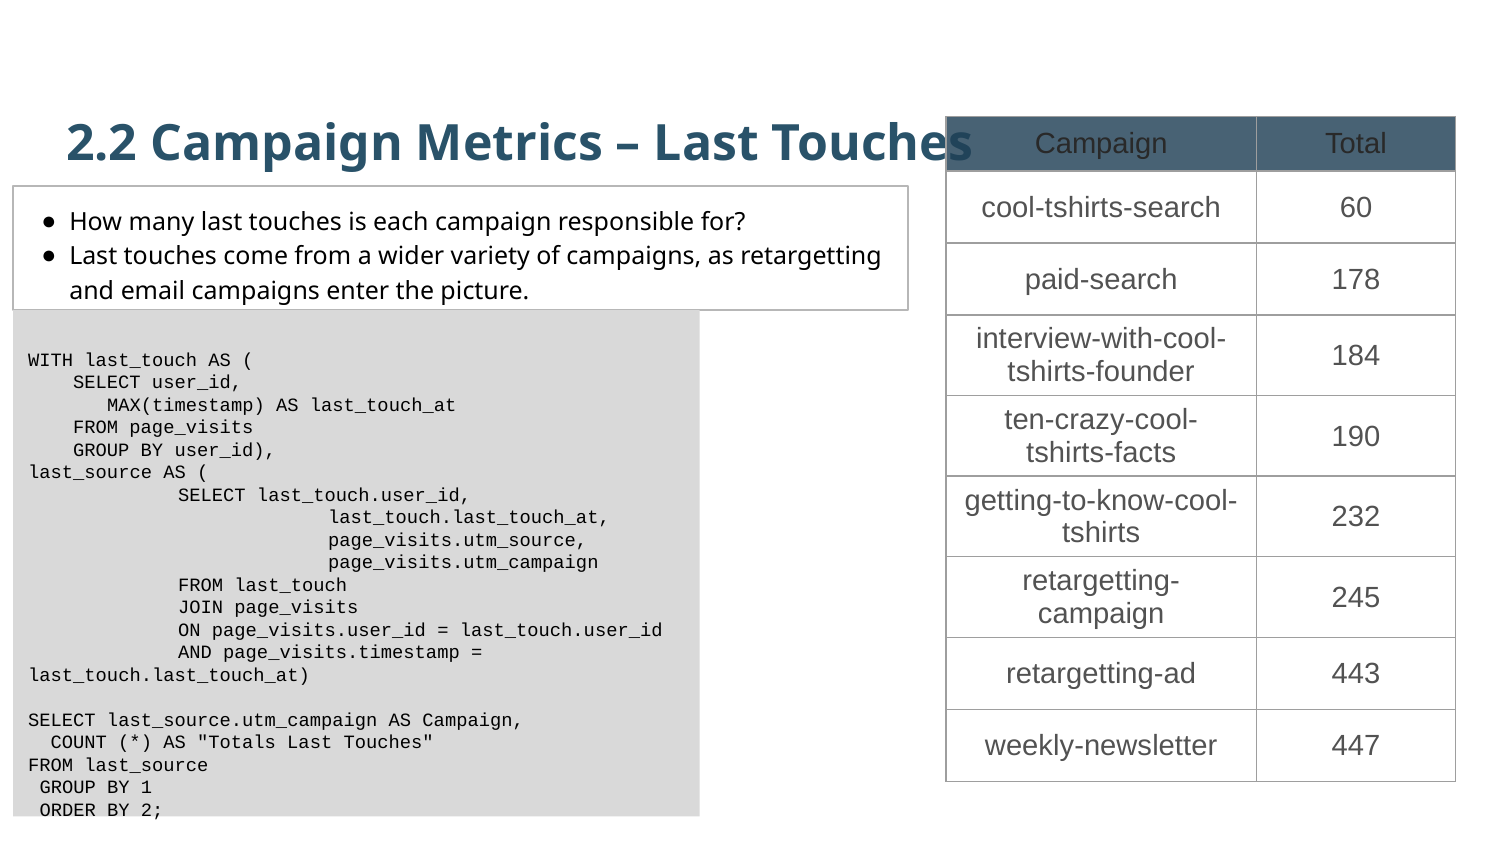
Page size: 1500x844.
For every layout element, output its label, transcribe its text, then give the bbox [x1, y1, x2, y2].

table_cell 184 [1257, 316, 1455, 395]
table_cell 178 [1257, 244, 1455, 314]
text_box How many last touches is each campaign responsible for? Last touches come from a wider variety of campaigns, as retargetting and email campaigns enter the picture. [13, 186, 909, 310]
table_cell retargetting-ad [947, 638, 1256, 709]
table_cell 443 [1257, 638, 1455, 709]
table_cell retargetting-campaign [947, 557, 1256, 637]
table_cell cool-tshirts-search [947, 172, 1256, 242]
table_cell 190 [1257, 396, 1455, 475]
table_cell getting-to-know-cool-tshirts [947, 477, 1256, 556]
table_cell 447 [1257, 710, 1455, 781]
table_cell paid-search [947, 244, 1256, 314]
table_cell 60 [1257, 172, 1455, 242]
table_header Campaign [947, 117, 1256, 170]
table_cell 232 [1257, 477, 1455, 556]
table_cell weekly-newsletter [947, 710, 1256, 781]
table_header Total [1257, 117, 1455, 170]
table_cell ten-crazy-cool-tshirts-facts [947, 396, 1256, 475]
text_box WITH last_touch AS ( SELECT user_id, MAX(timestamp) AS last_touch_at FROM page_visits GROUP BY user_id), last_source AS ( SELECT last_touch.user_id, last_touch.last_touch_at, page_visits.utm_source, page_visits.utm_campaign FROM last_touch JOIN page_visits ON page_visits.user_id = last_touch.user_id AND page_visits.timestamp = last_touch.last_touch_at) SELECT last_source.utm_campaign AS Campaign, COUNT (*) AS "Totals Last Touches" FROM last_source GROUP BY 1 ORDER BY 2; [13, 310, 700, 817]
table_cell interview-with-cool-tshirts-founder [947, 316, 1256, 395]
text_box 2.2 Campaign Metrics – Last Touches [51, 48, 1449, 186]
table_cell 245 [1257, 557, 1455, 637]
